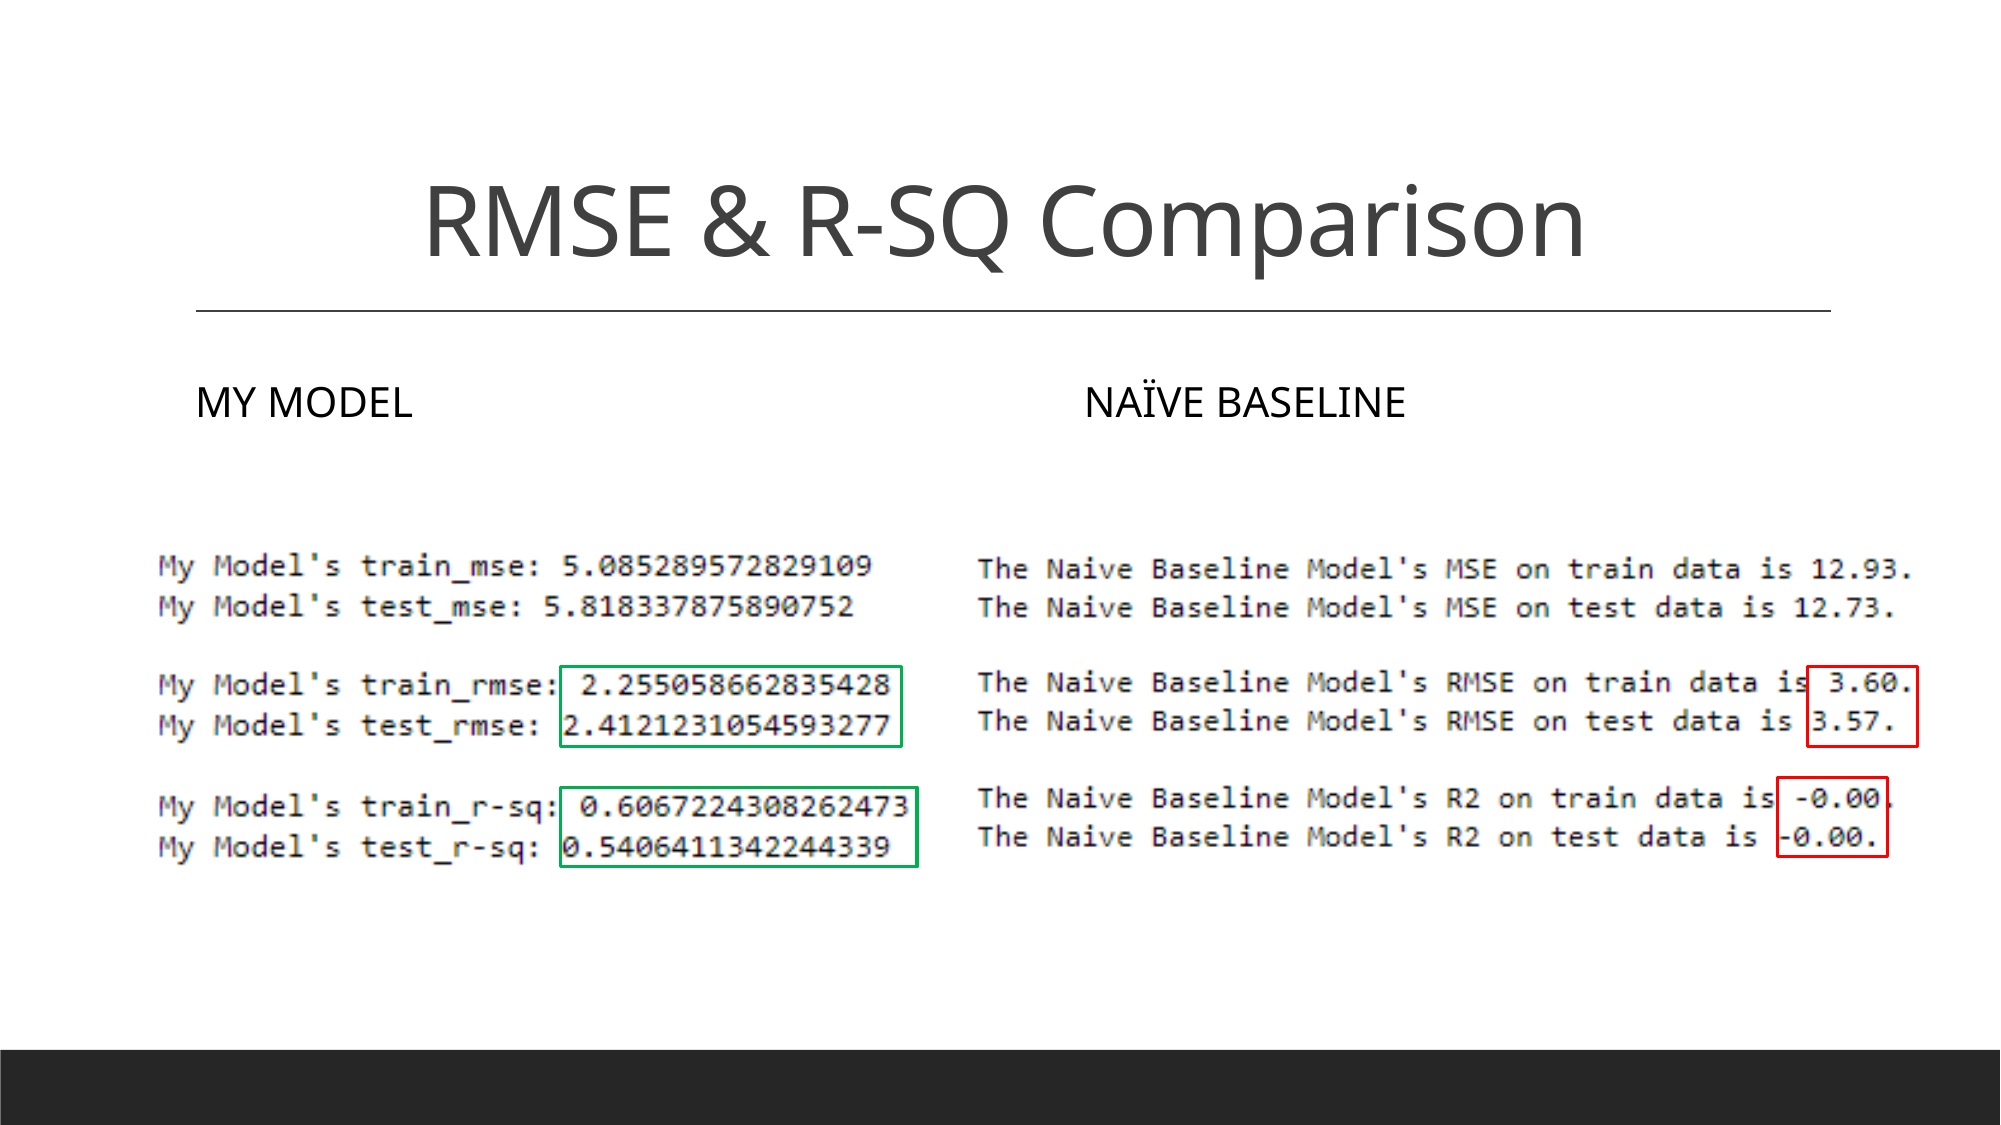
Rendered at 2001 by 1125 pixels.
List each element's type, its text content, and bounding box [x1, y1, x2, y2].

title RMSE & R-SQ Comparison [180, 47, 1830, 285]
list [148, 535, 932, 884]
list Naïve Baseline [1068, 337, 1830, 459]
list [962, 543, 1937, 876]
list My Model [180, 337, 942, 459]
